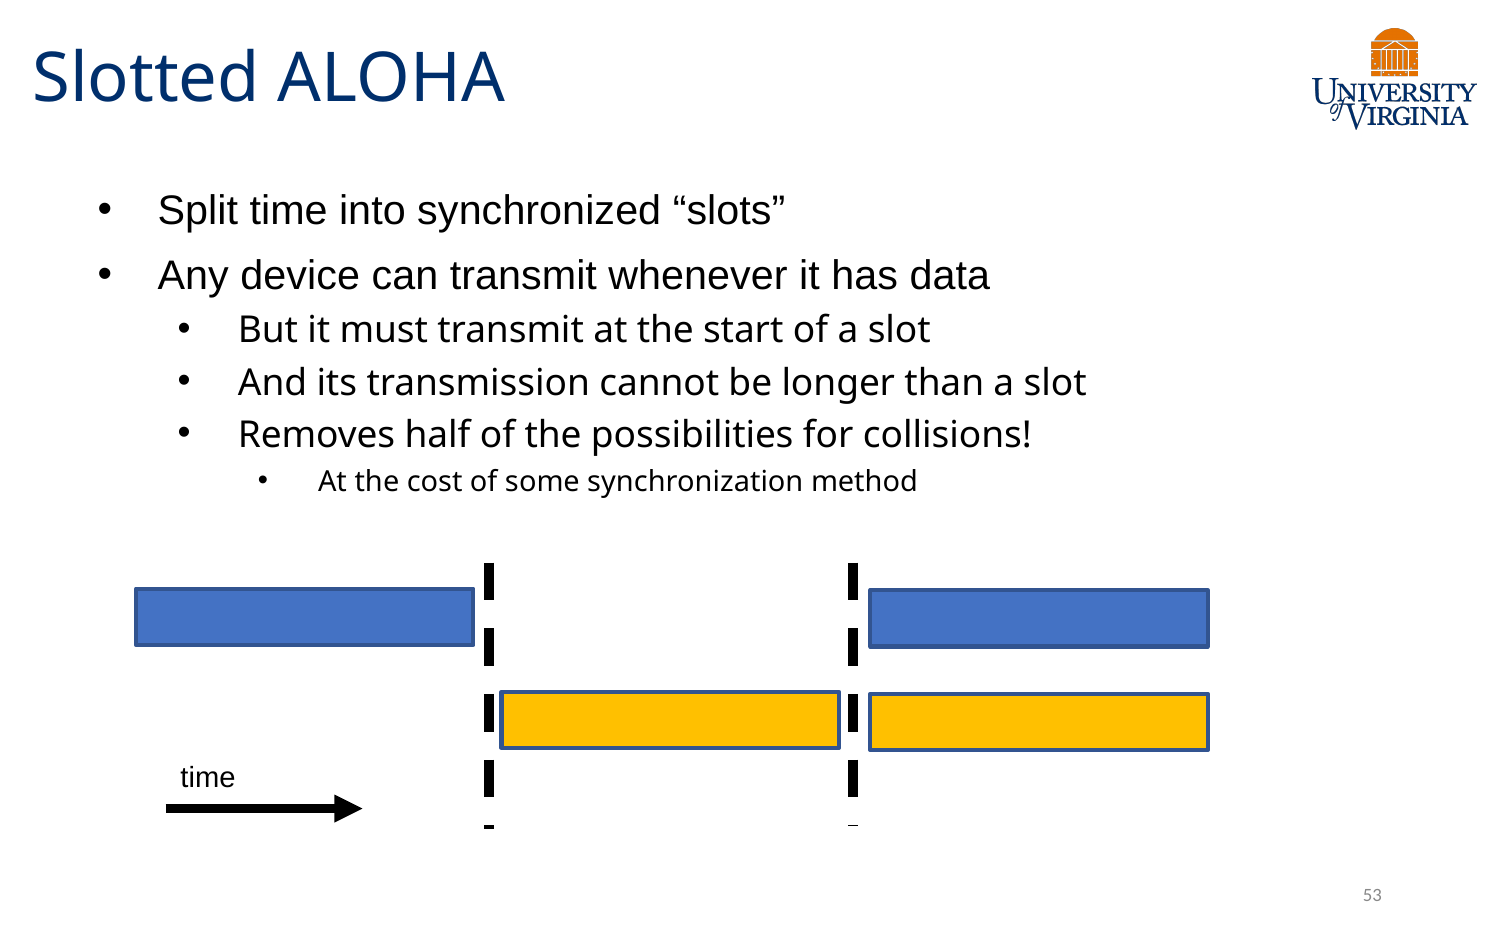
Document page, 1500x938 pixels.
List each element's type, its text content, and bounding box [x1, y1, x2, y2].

text_box [868, 692, 1210, 752]
text_box [499, 690, 841, 750]
title Slotted ALOHA [17, 14, 1297, 145]
picture [1312, 28, 1477, 130]
list Split time into synchronized “slots” Any device can transmit whenever it has data But it must transmit at the start of a slot And its transmission cannot be longer than a slot Removes half of the possibilities for collisions! At the cost of some synchronization method [62, 175, 1413, 507]
text_box [868, 588, 1210, 649]
text_box [134, 587, 475, 647]
text_box time [165, 750, 327, 801]
slide_number 53 [1059, 868, 1397, 919]
